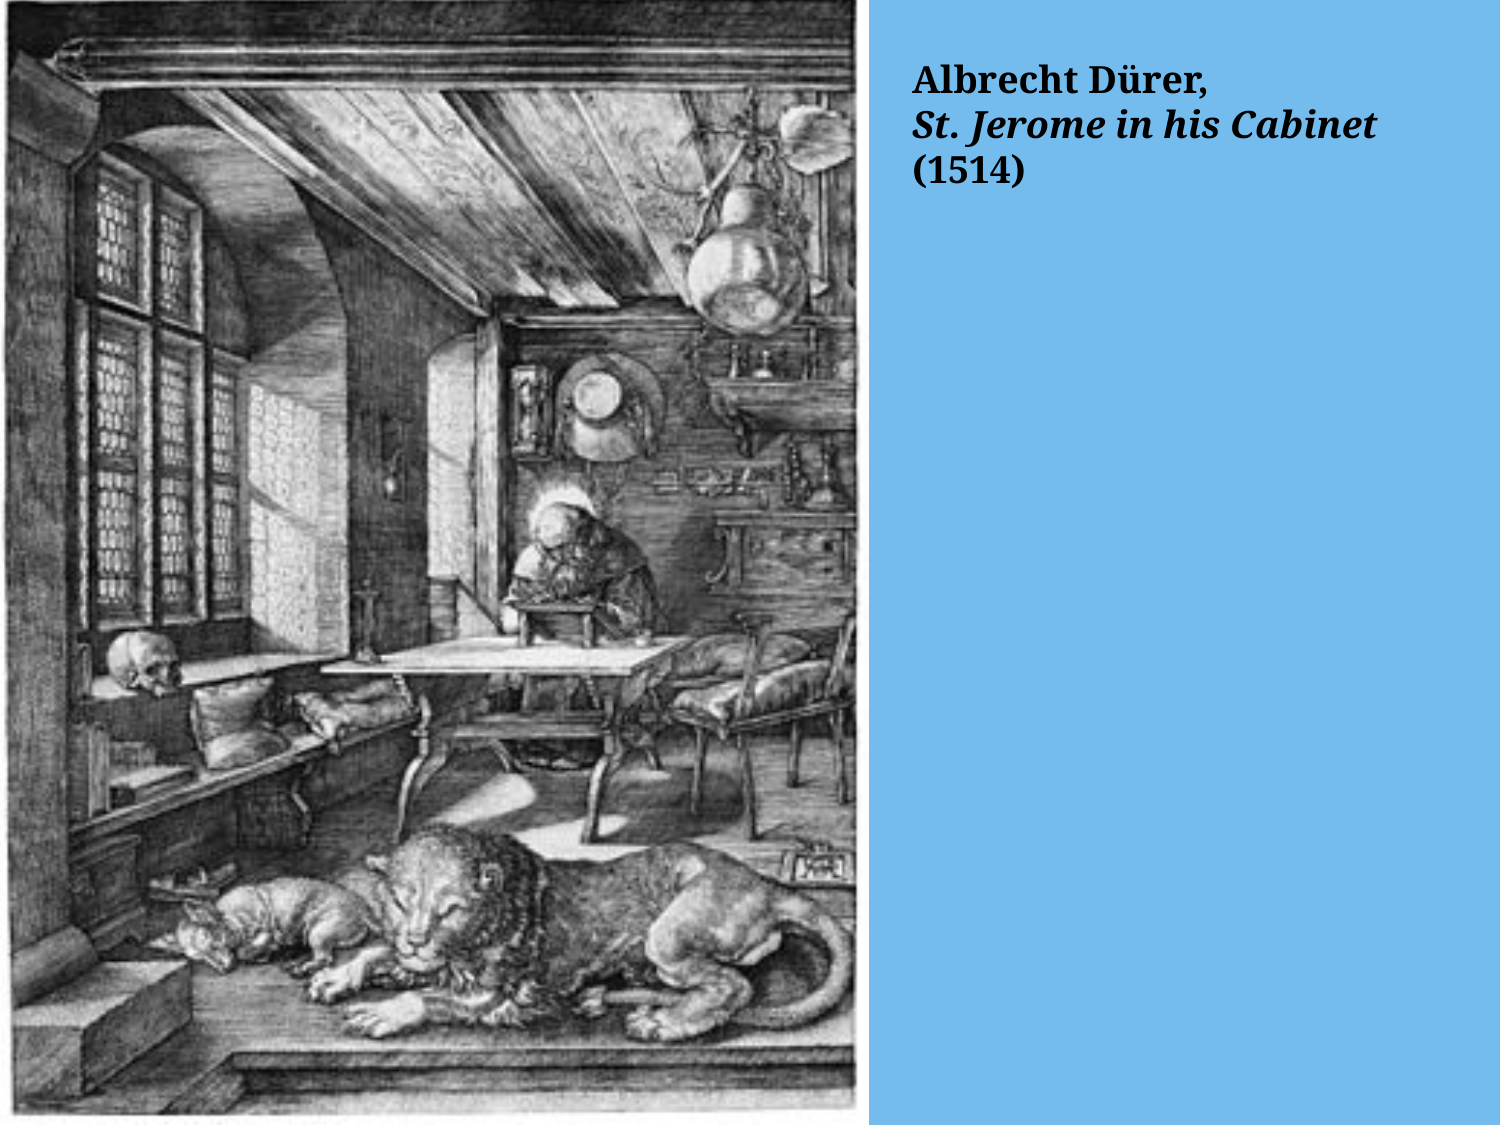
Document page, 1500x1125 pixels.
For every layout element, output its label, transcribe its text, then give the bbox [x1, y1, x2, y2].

text_box Albrecht Dürer, St. Jerome in his Cabinet (1514) [897, 49, 1438, 199]
picture [0, 0, 869, 1125]
